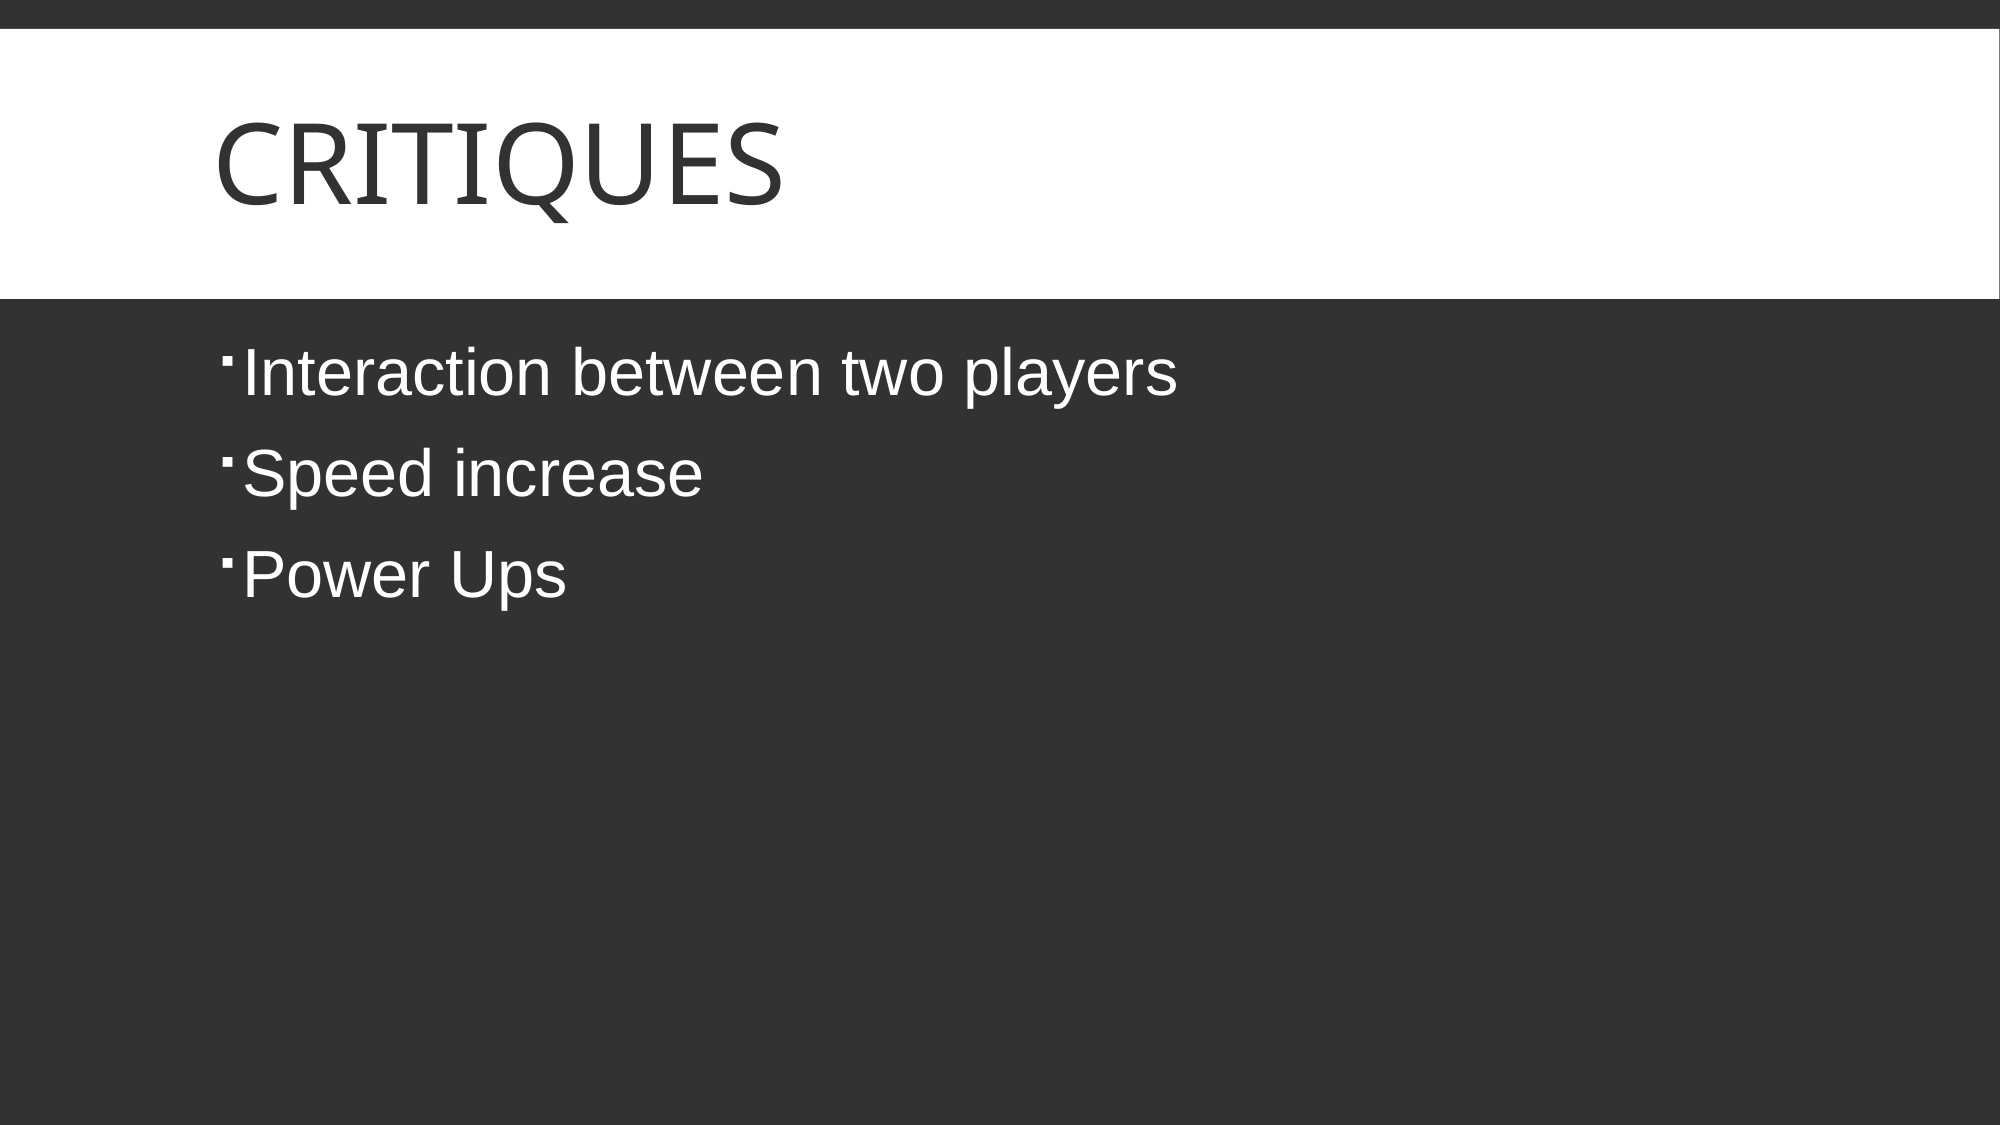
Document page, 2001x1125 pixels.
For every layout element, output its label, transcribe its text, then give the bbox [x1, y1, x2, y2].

list Interaction between two players Speed increase Power Ups [197, 329, 1803, 1020]
title Critiques [197, 46, 1803, 295]
